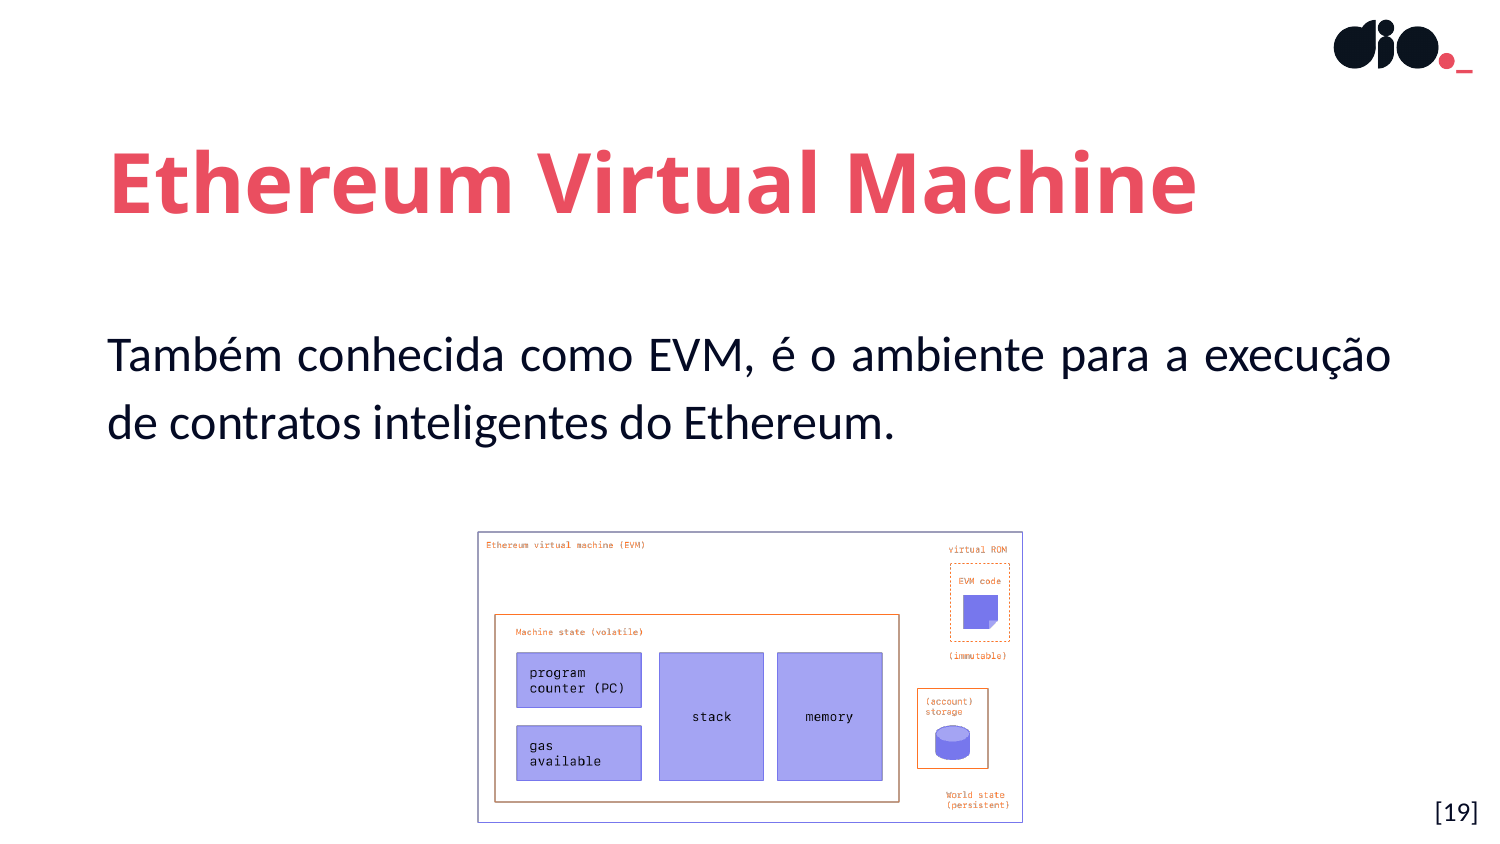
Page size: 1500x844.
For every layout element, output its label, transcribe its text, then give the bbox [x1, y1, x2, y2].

text_box Ethereum Virtual Machine [92, 104, 1408, 243]
picture [1333, 19, 1473, 74]
picture [459, 513, 1040, 840]
slide_number [19] [1403, 779, 1494, 844]
text_box Também conhecida como EVM, é o ambiente para a execução de contratos inteligentes do Ethereum. [92, 243, 1408, 520]
